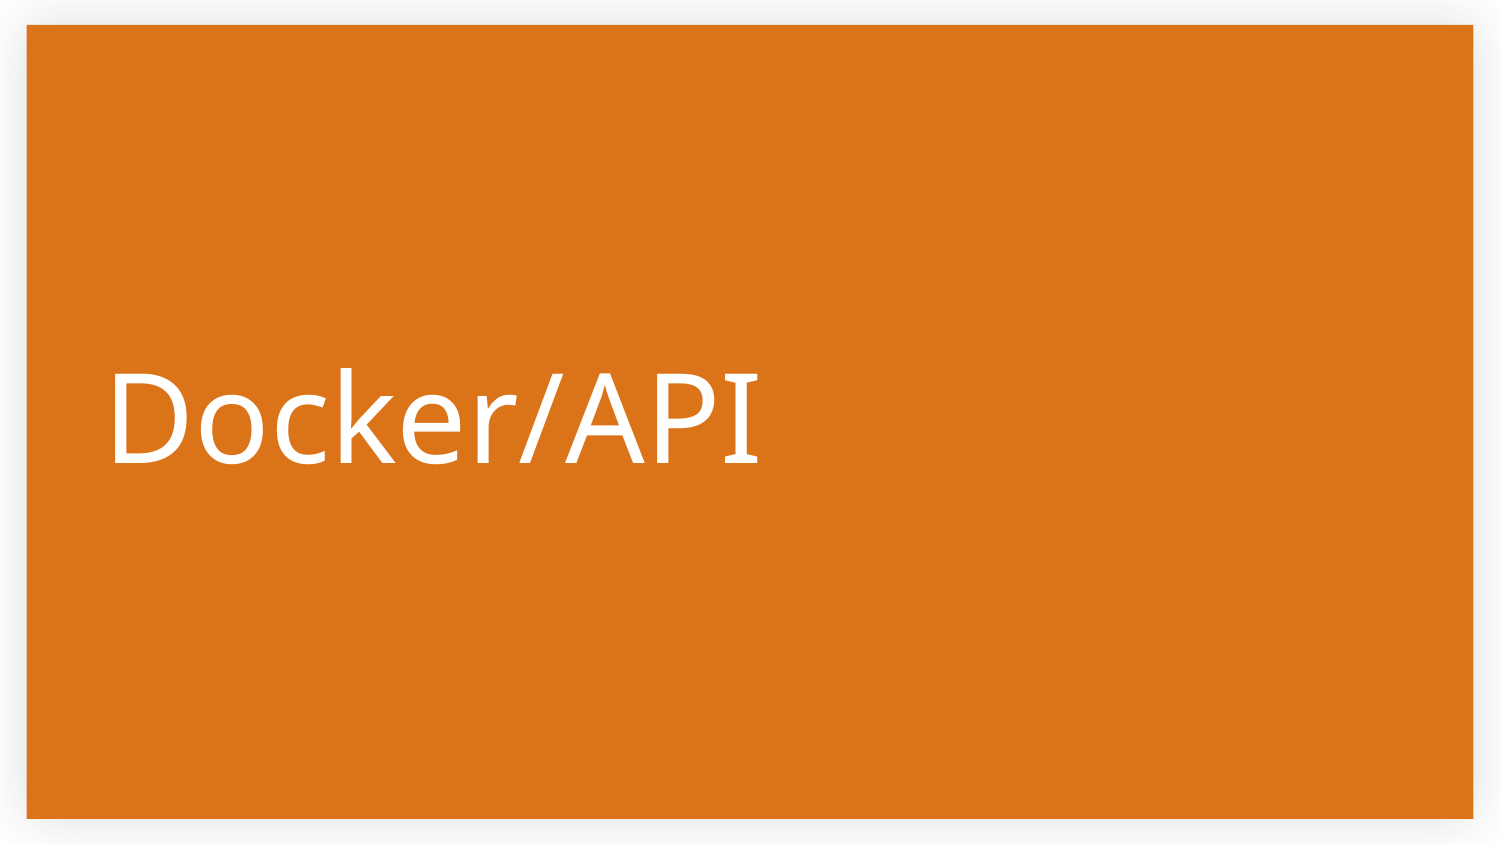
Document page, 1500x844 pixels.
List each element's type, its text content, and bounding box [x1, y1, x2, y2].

title Docker/API [26, 24, 1474, 819]
